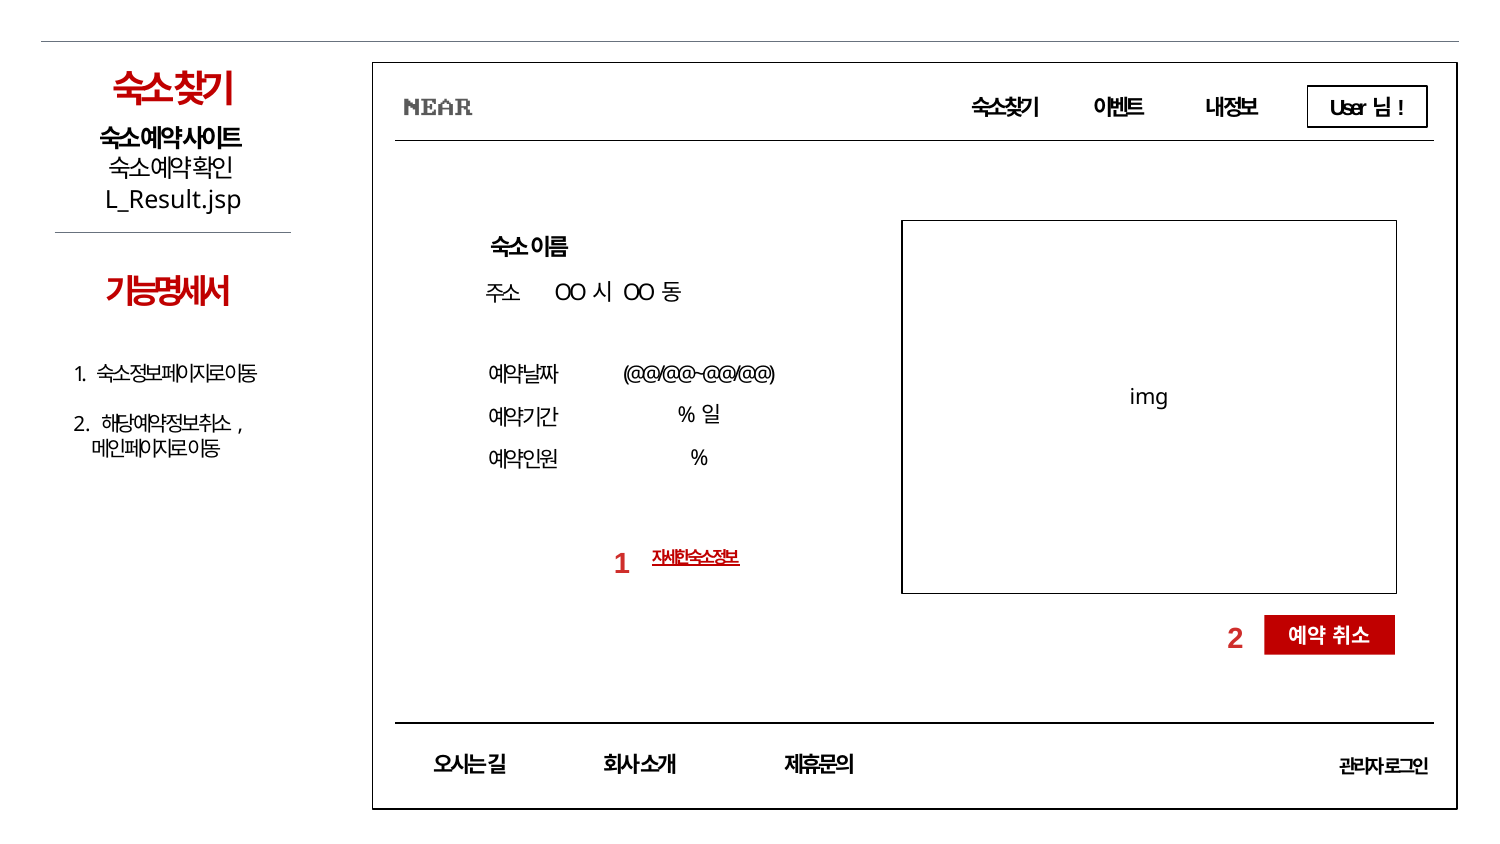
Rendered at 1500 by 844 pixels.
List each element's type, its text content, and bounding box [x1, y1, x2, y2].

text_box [372, 62, 1458, 810]
text_box 1. 숙소 정보 페이지로 이동 2. 해당 예약 정보 취소, 메인 페이지로 이동 [58, 353, 287, 468]
text_box 숙소 예약 사이트 숙소 예약 확인 [50, 115, 293, 190]
text_box 기능명세서 [67, 267, 270, 319]
text_box 숙소 찾기 [67, 62, 281, 118]
text_box L_Result.jsp [62, 175, 285, 221]
